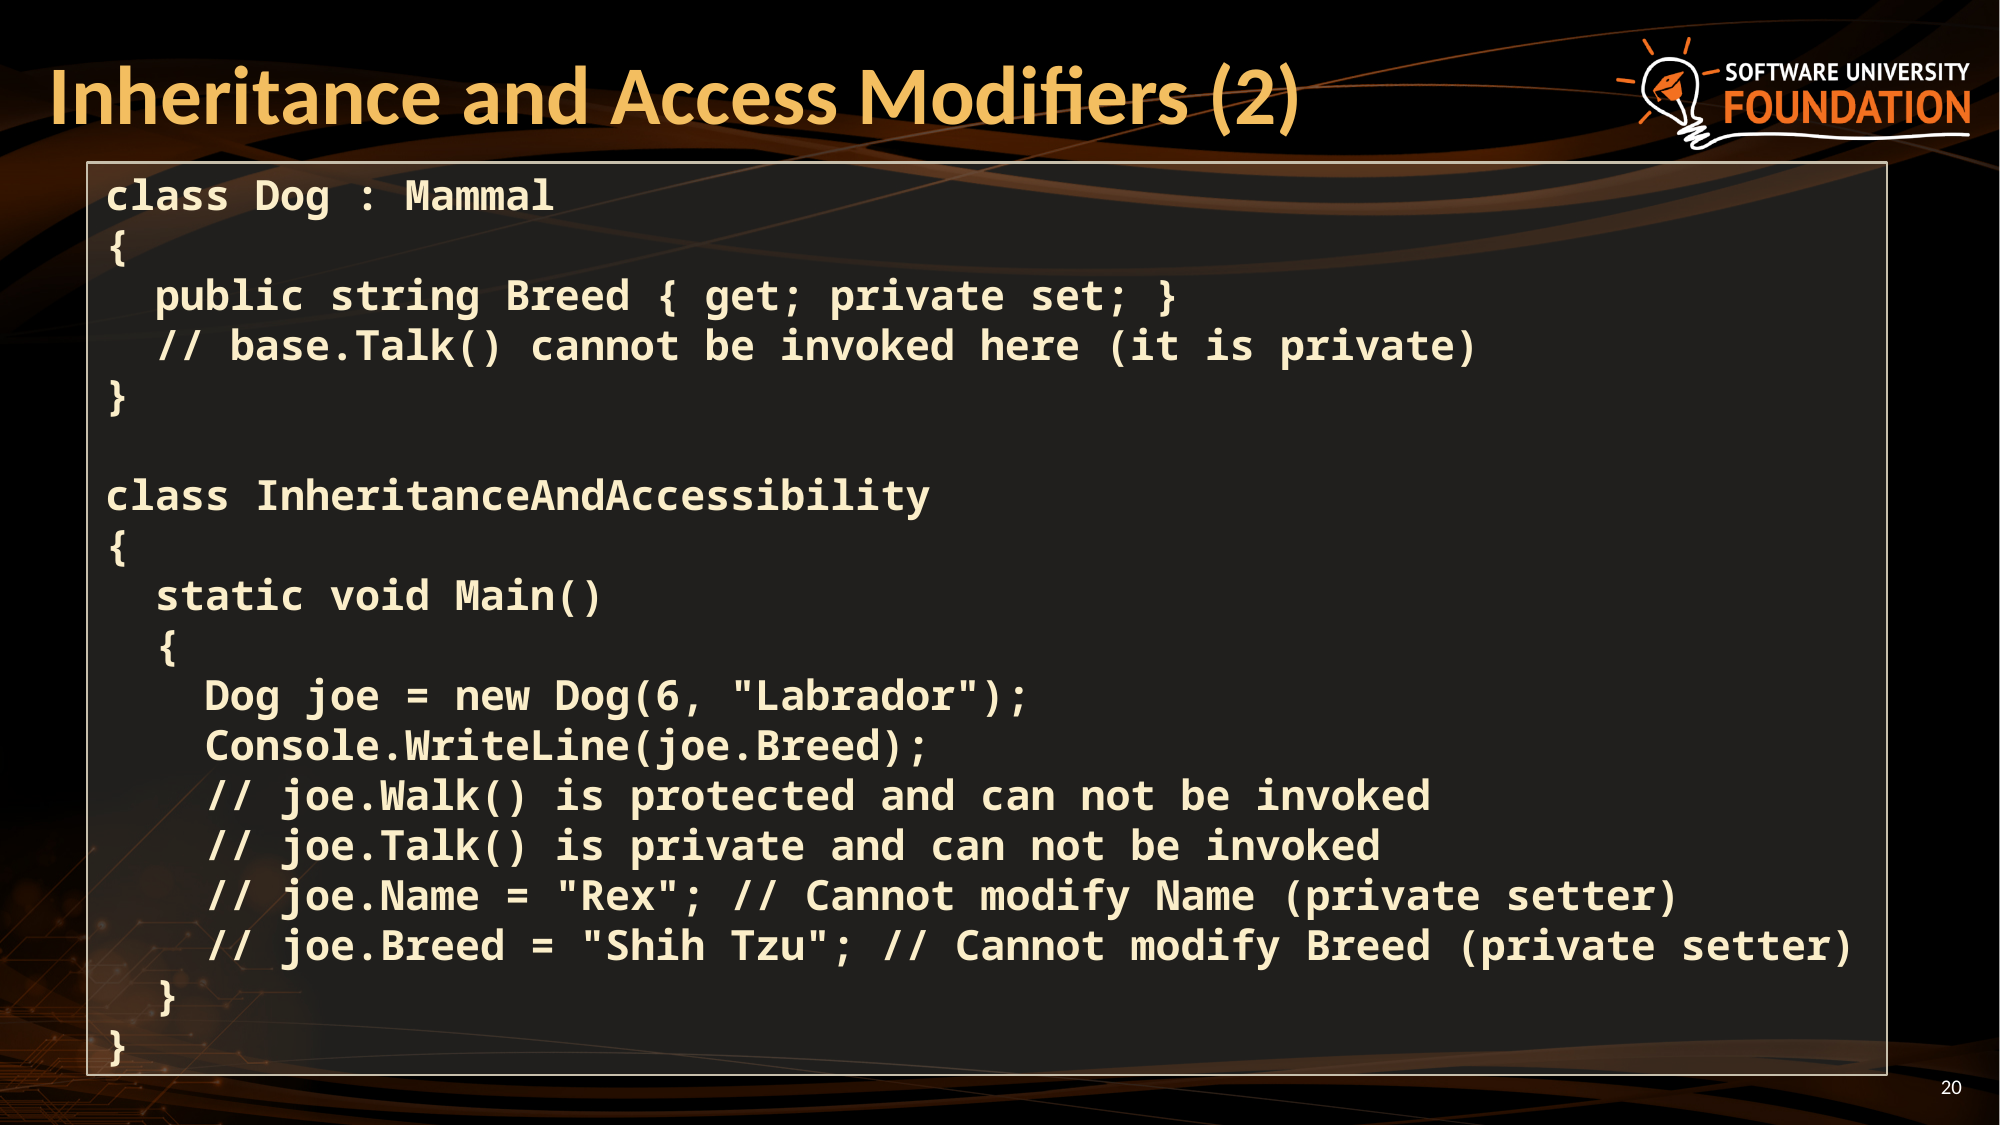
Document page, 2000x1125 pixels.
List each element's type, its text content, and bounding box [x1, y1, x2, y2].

slide_number 20 [1897, 1070, 1968, 1103]
picture [0, 0, 2000, 1125]
list class Dog : Mammal { public string Breed { get; private set; } // base.Talk() cannot be invoked here (it is private) } class InheritanceAndAccessibility { static void Main() { Dog joe = new Dog(6, "Labrador"); Console.WriteLine(joe.Breed); // joe.Walk() is protected and can not be invoked // joe.Talk() is private and can not be invoked // joe.Name = "Rex"; // Cannot modify Name (private setter) // joe.Breed = "Shih Tzu"; // Cannot modify Breed (private setter) } } [87, 162, 1888, 1075]
title Inheritance and Access Modifiers (2) [30, 6, 1602, 189]
